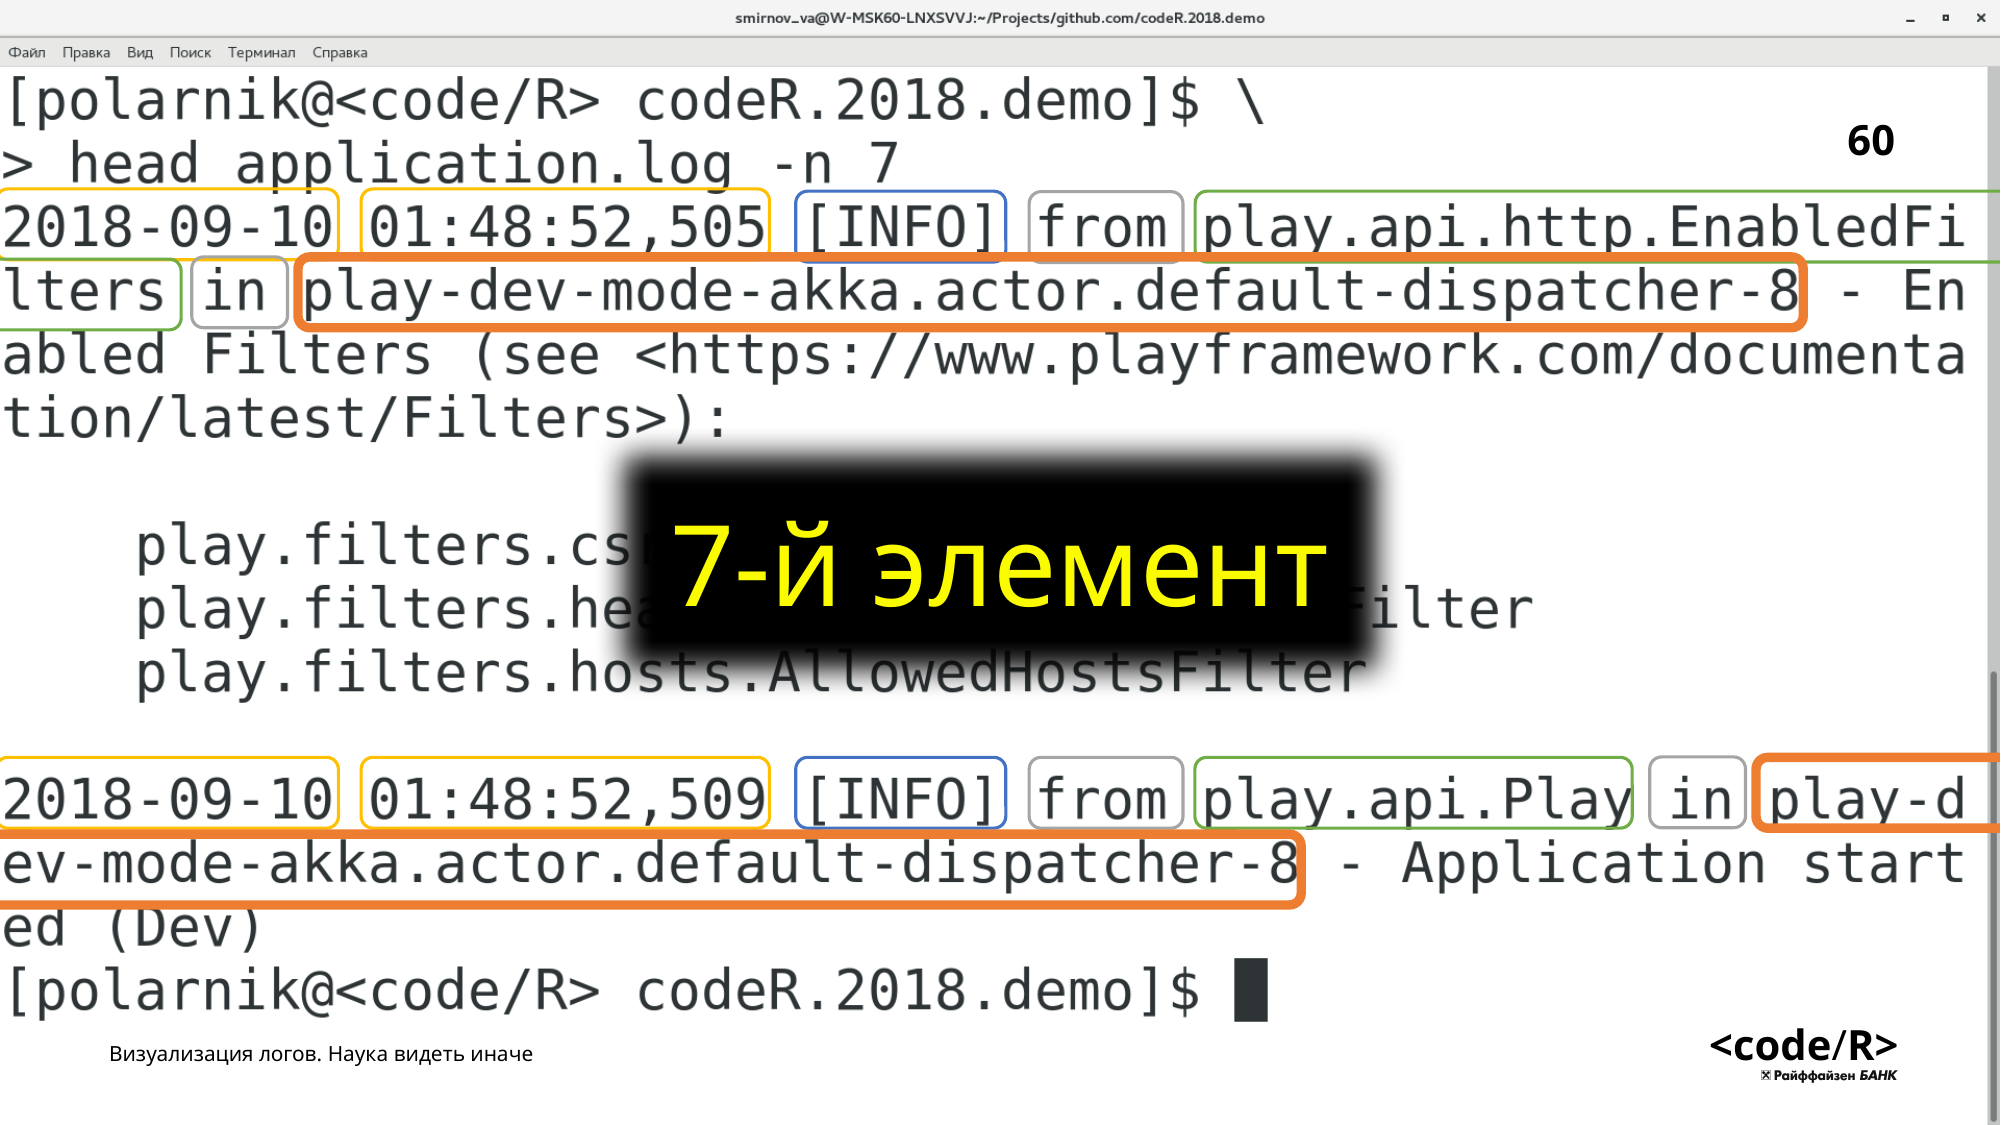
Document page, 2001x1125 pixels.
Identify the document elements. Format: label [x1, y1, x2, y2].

text_box [94, 94, 1914, 1083]
picture [0, 0, 2000, 1125]
